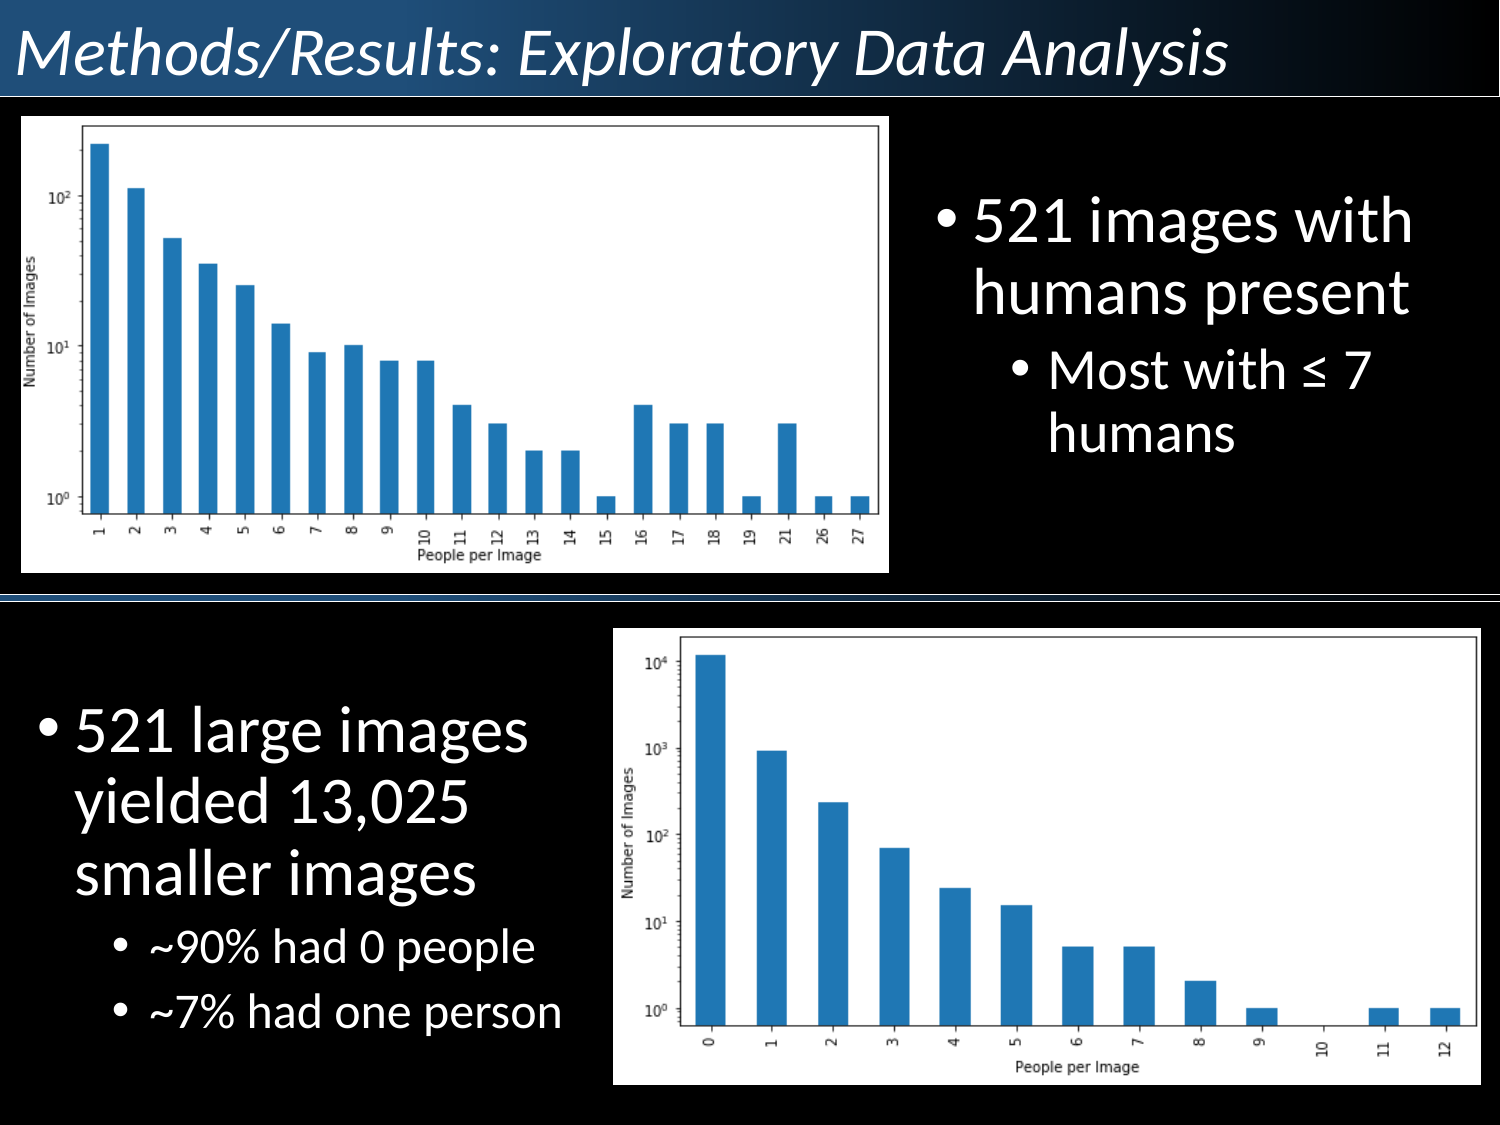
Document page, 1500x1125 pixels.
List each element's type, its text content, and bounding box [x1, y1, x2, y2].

text_box 521 images with humans present Most with ≤ 7 humans [920, 177, 1467, 485]
text_box Methods/Results: Exploratory Data Analysis [0, 0, 1500, 97]
picture [613, 628, 1486, 1084]
text_box [0, 594, 1500, 602]
picture [15, 117, 888, 572]
text_box 521 large images yielded 13,025 smaller images ~90% had 0 people ~7% had one person [21, 687, 613, 1053]
